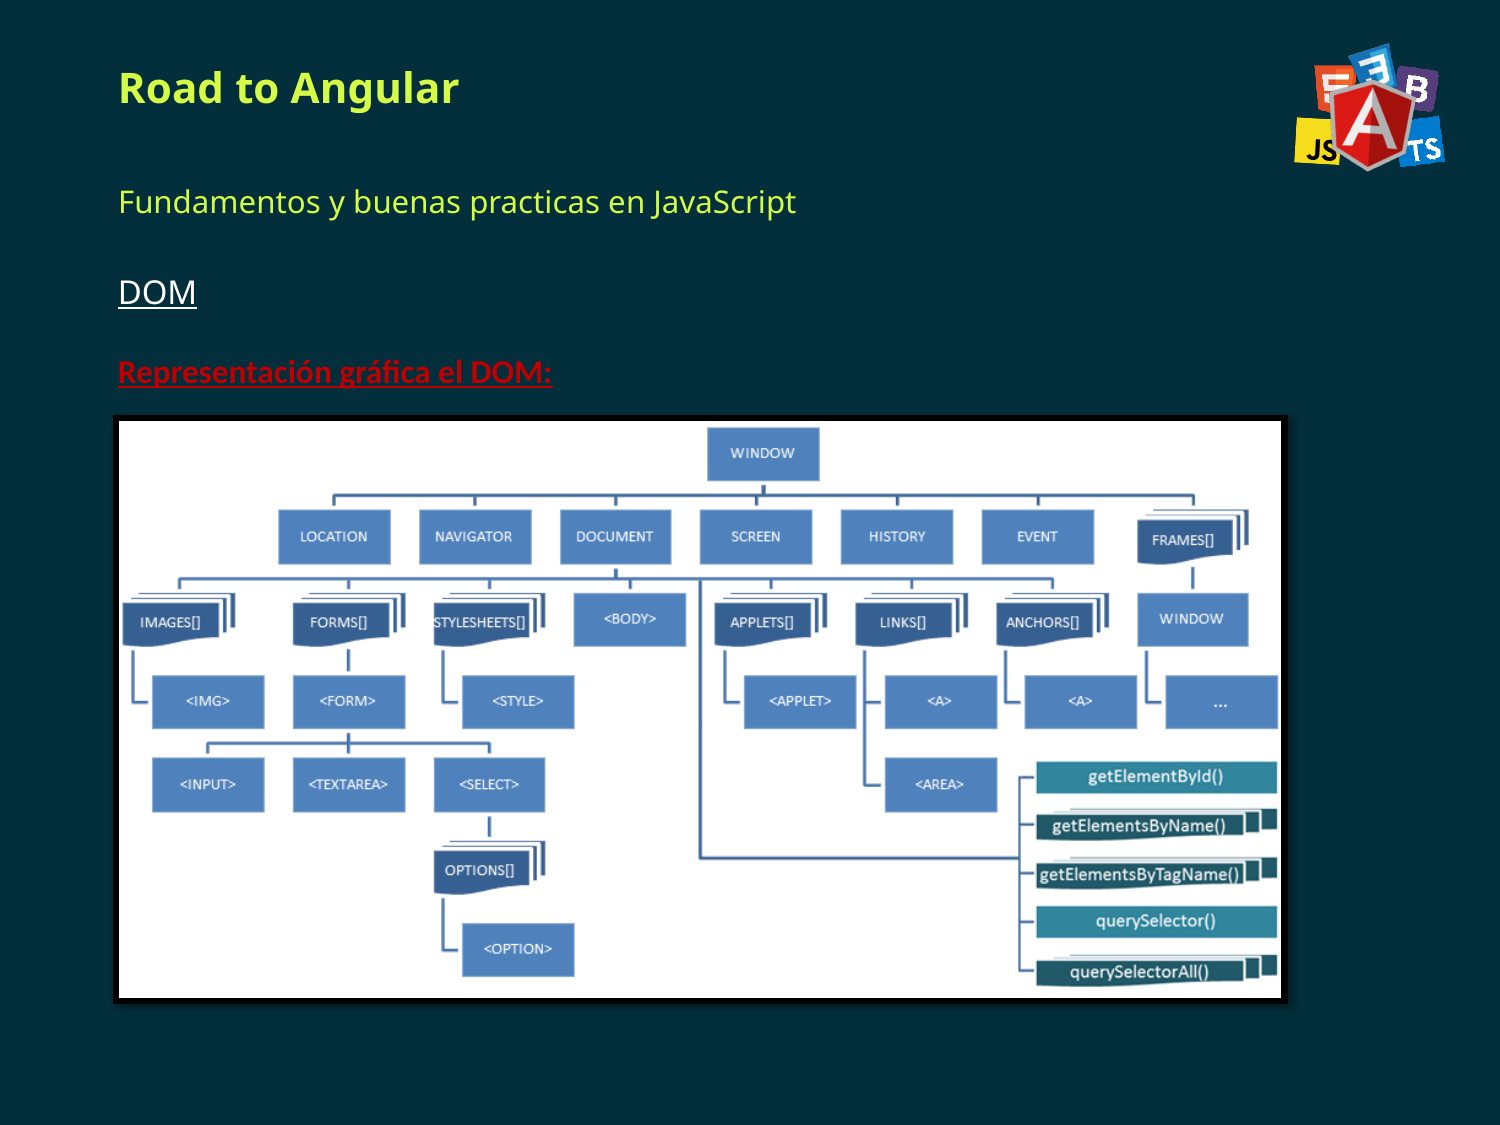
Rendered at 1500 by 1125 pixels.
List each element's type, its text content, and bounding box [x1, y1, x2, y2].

list DOM Representación gráfica el DOM: [103, 264, 1282, 1014]
picture [1295, 44, 1444, 171]
title Road to Angular [103, 59, 1282, 144]
list Fundamentos y buenas practicas en JavaScript [103, 163, 1282, 244]
picture [119, 420, 1282, 998]
